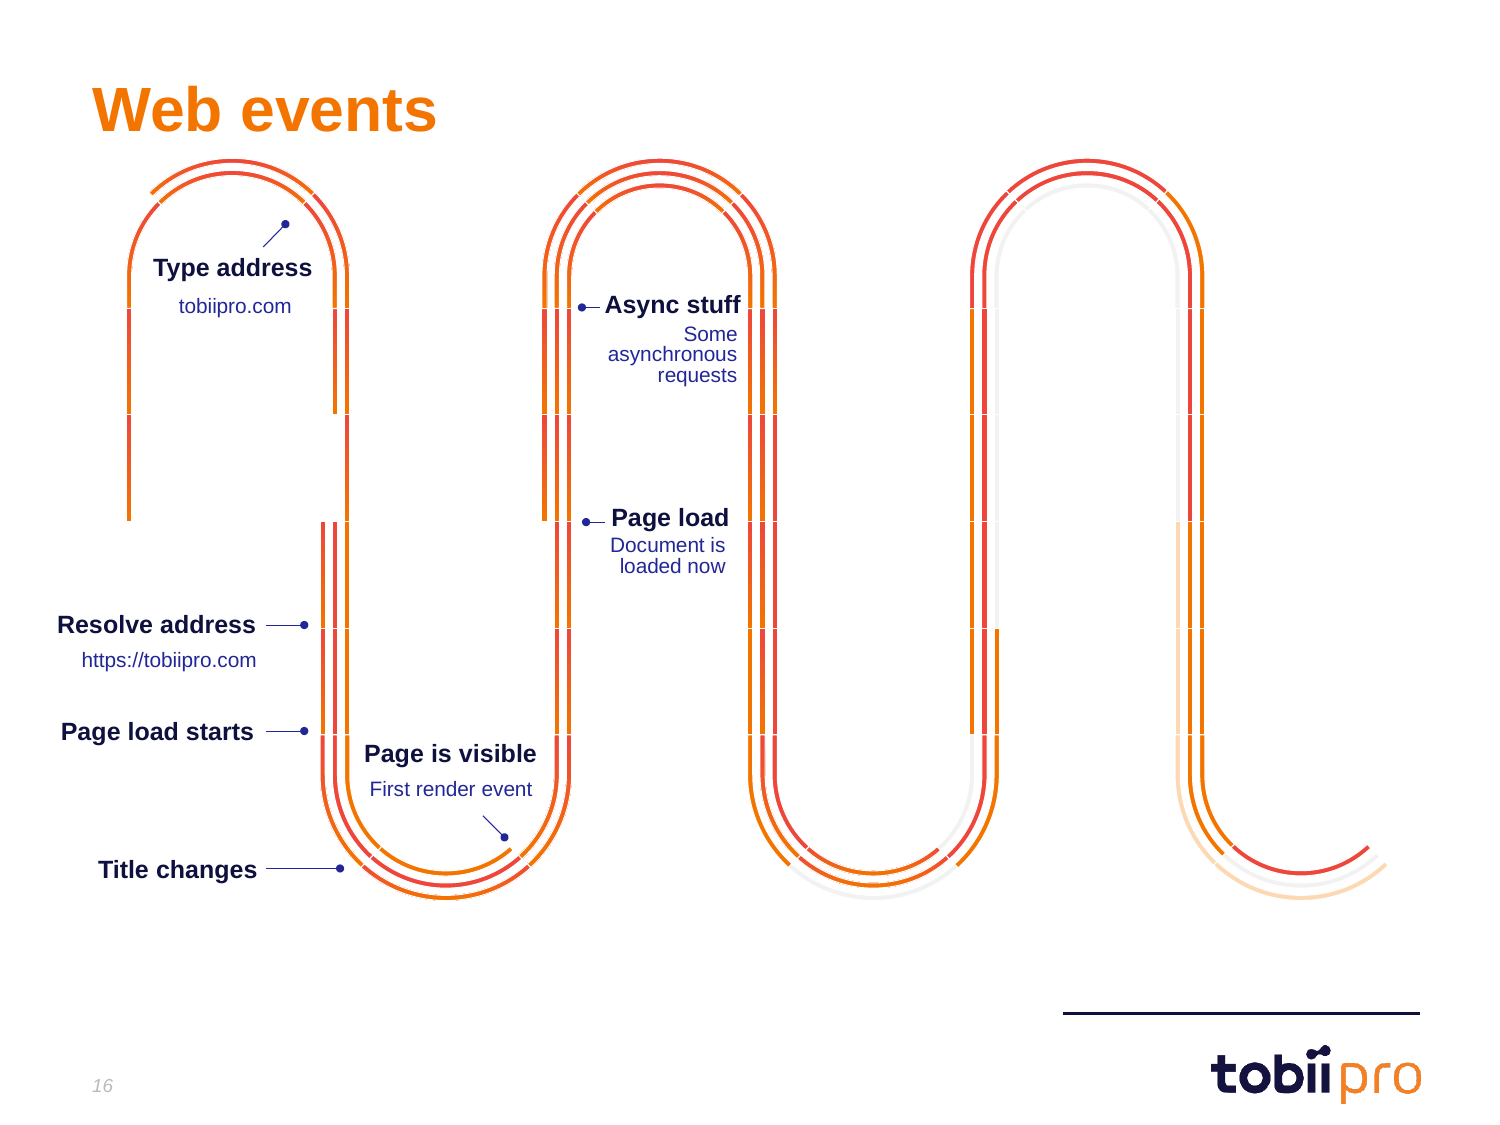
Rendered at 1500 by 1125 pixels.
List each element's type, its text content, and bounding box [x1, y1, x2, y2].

text_box https://tobiipro.com [70, 651, 111, 702]
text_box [950, 169, 1389, 902]
picture [1211, 1045, 1421, 1104]
text_box Page load starts [40, 715, 111, 746]
text_box Title changes [43, 853, 111, 884]
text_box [263, 224, 286, 247]
text_box [1037, 158, 1137, 169]
text_box Resolve address [42, 608, 111, 639]
slide_number 16 [77, 1055, 137, 1115]
title Web events [77, 69, 1420, 142]
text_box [111, 155, 950, 902]
